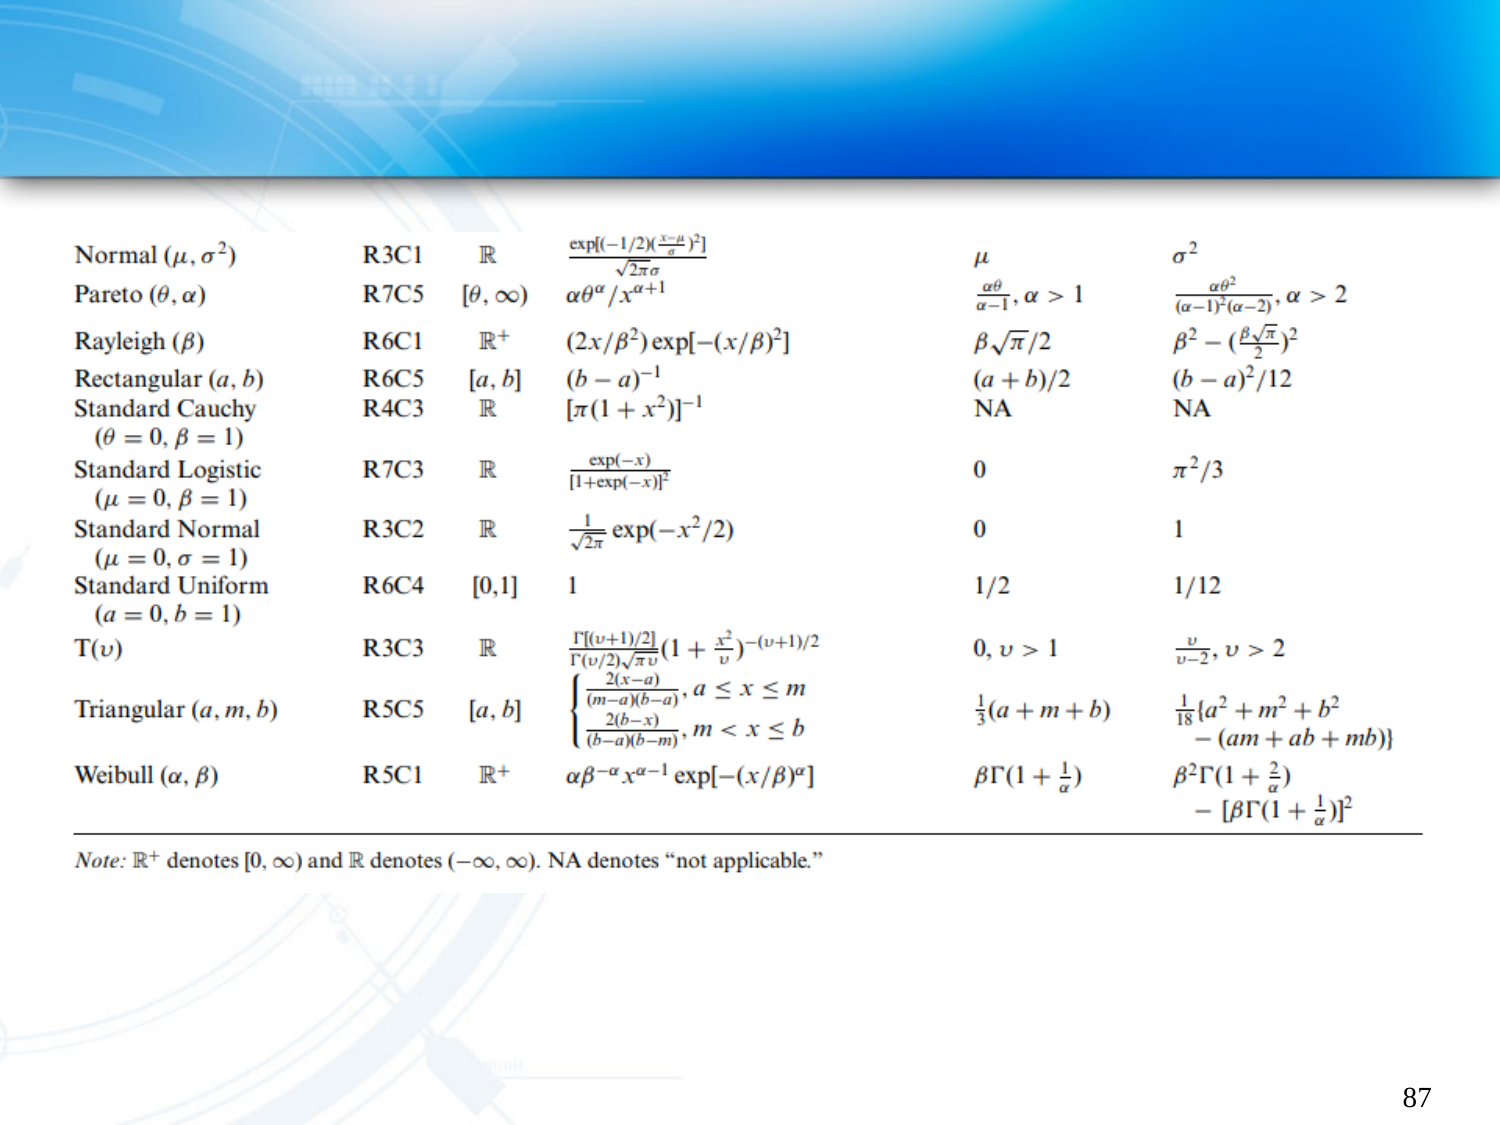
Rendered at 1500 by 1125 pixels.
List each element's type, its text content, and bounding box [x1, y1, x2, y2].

slide_number 87 [1134, 1070, 1448, 1125]
picture [0, 0, 1500, 1125]
